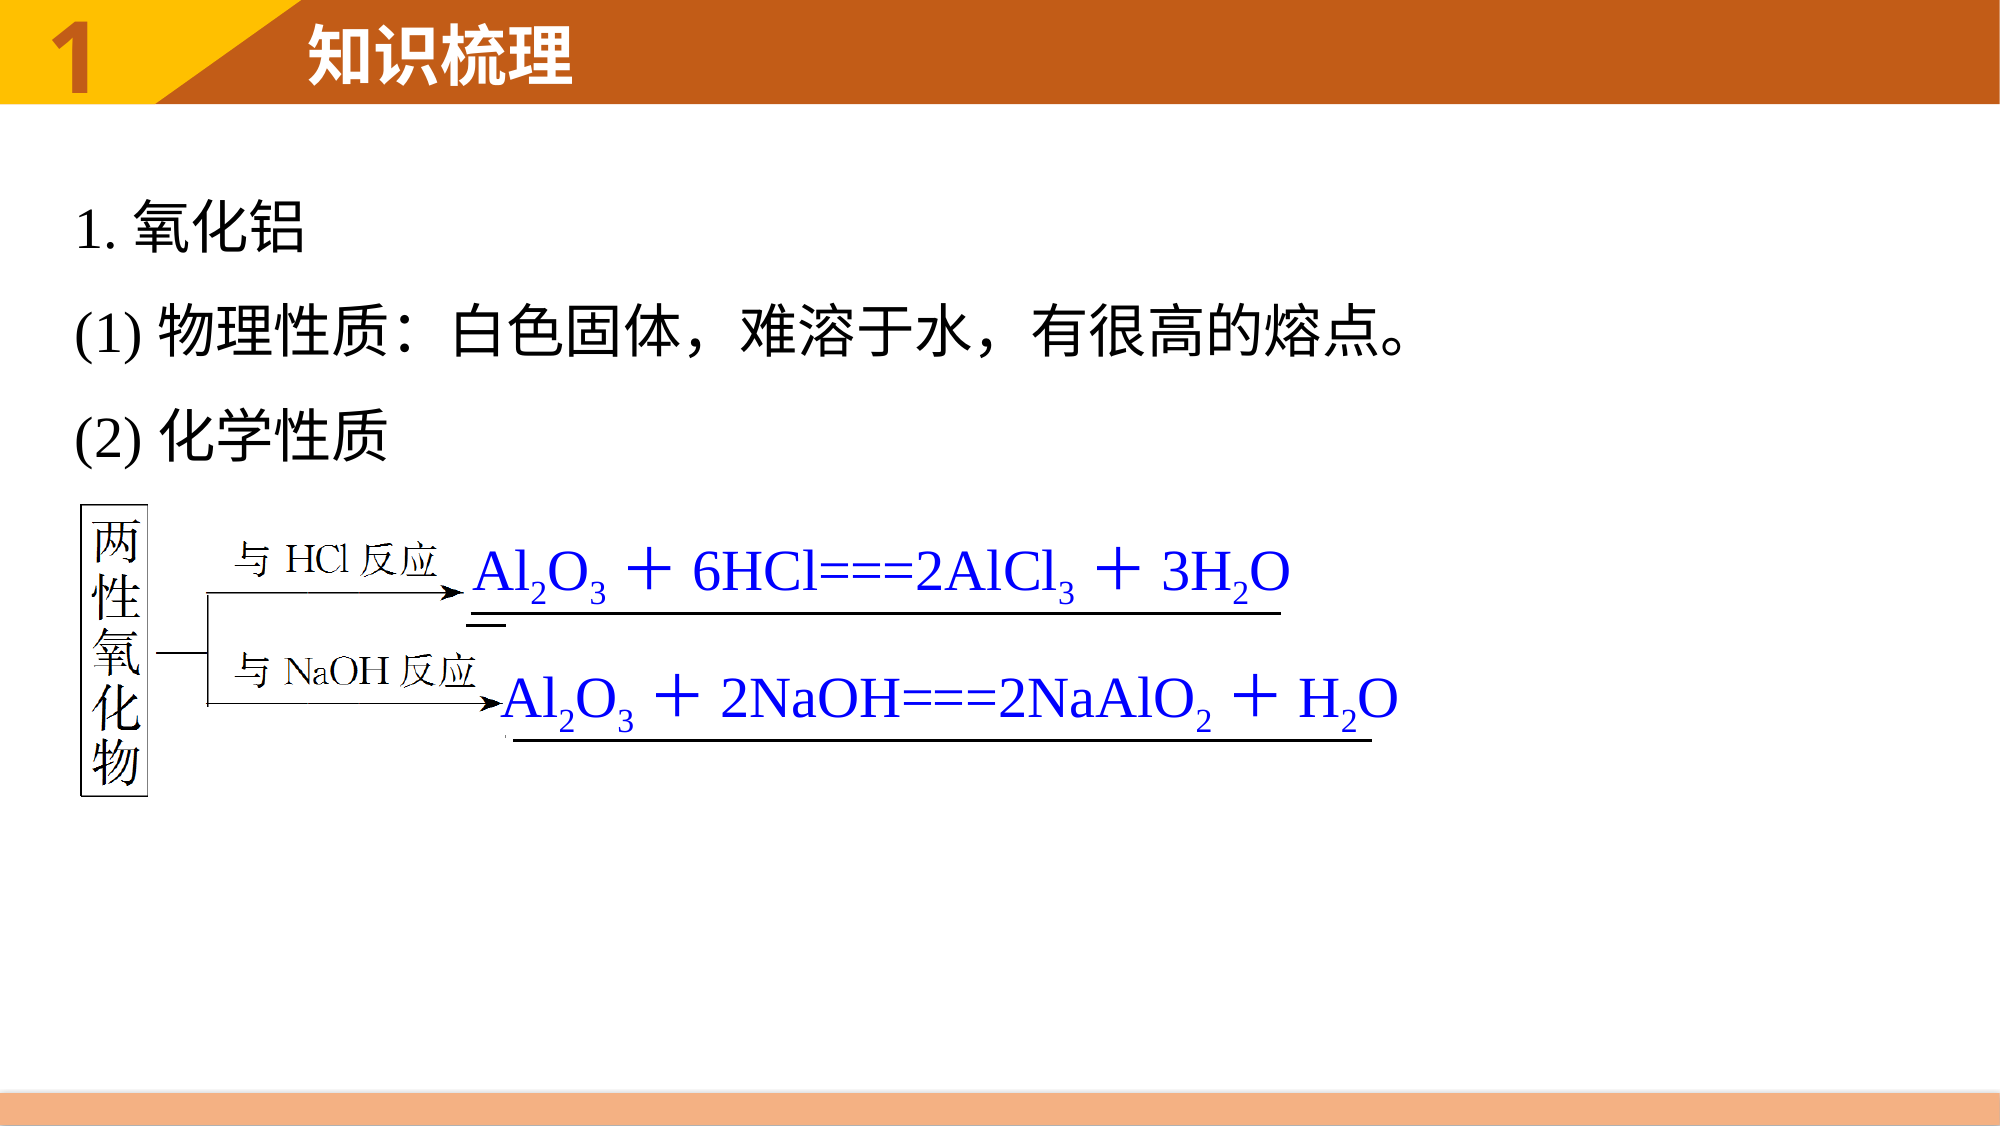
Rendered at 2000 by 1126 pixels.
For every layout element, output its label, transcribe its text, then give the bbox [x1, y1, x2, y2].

text_box [509, 614, 1275, 619]
text_box [0, 1092, 2000, 1126]
text_box Al2O3＋6HCl===2AlCl3＋3H2O [511, 524, 1307, 619]
picture [76, 502, 506, 800]
text_box Al2O3＋2NaOH===2NaAlO2＋H2O [511, 651, 1415, 747]
text_box 1.氧化铝 (1)物理性质：白色固体，难溶于水，有很高的熔点。 (2)化学性质 [54, 144, 1923, 480]
